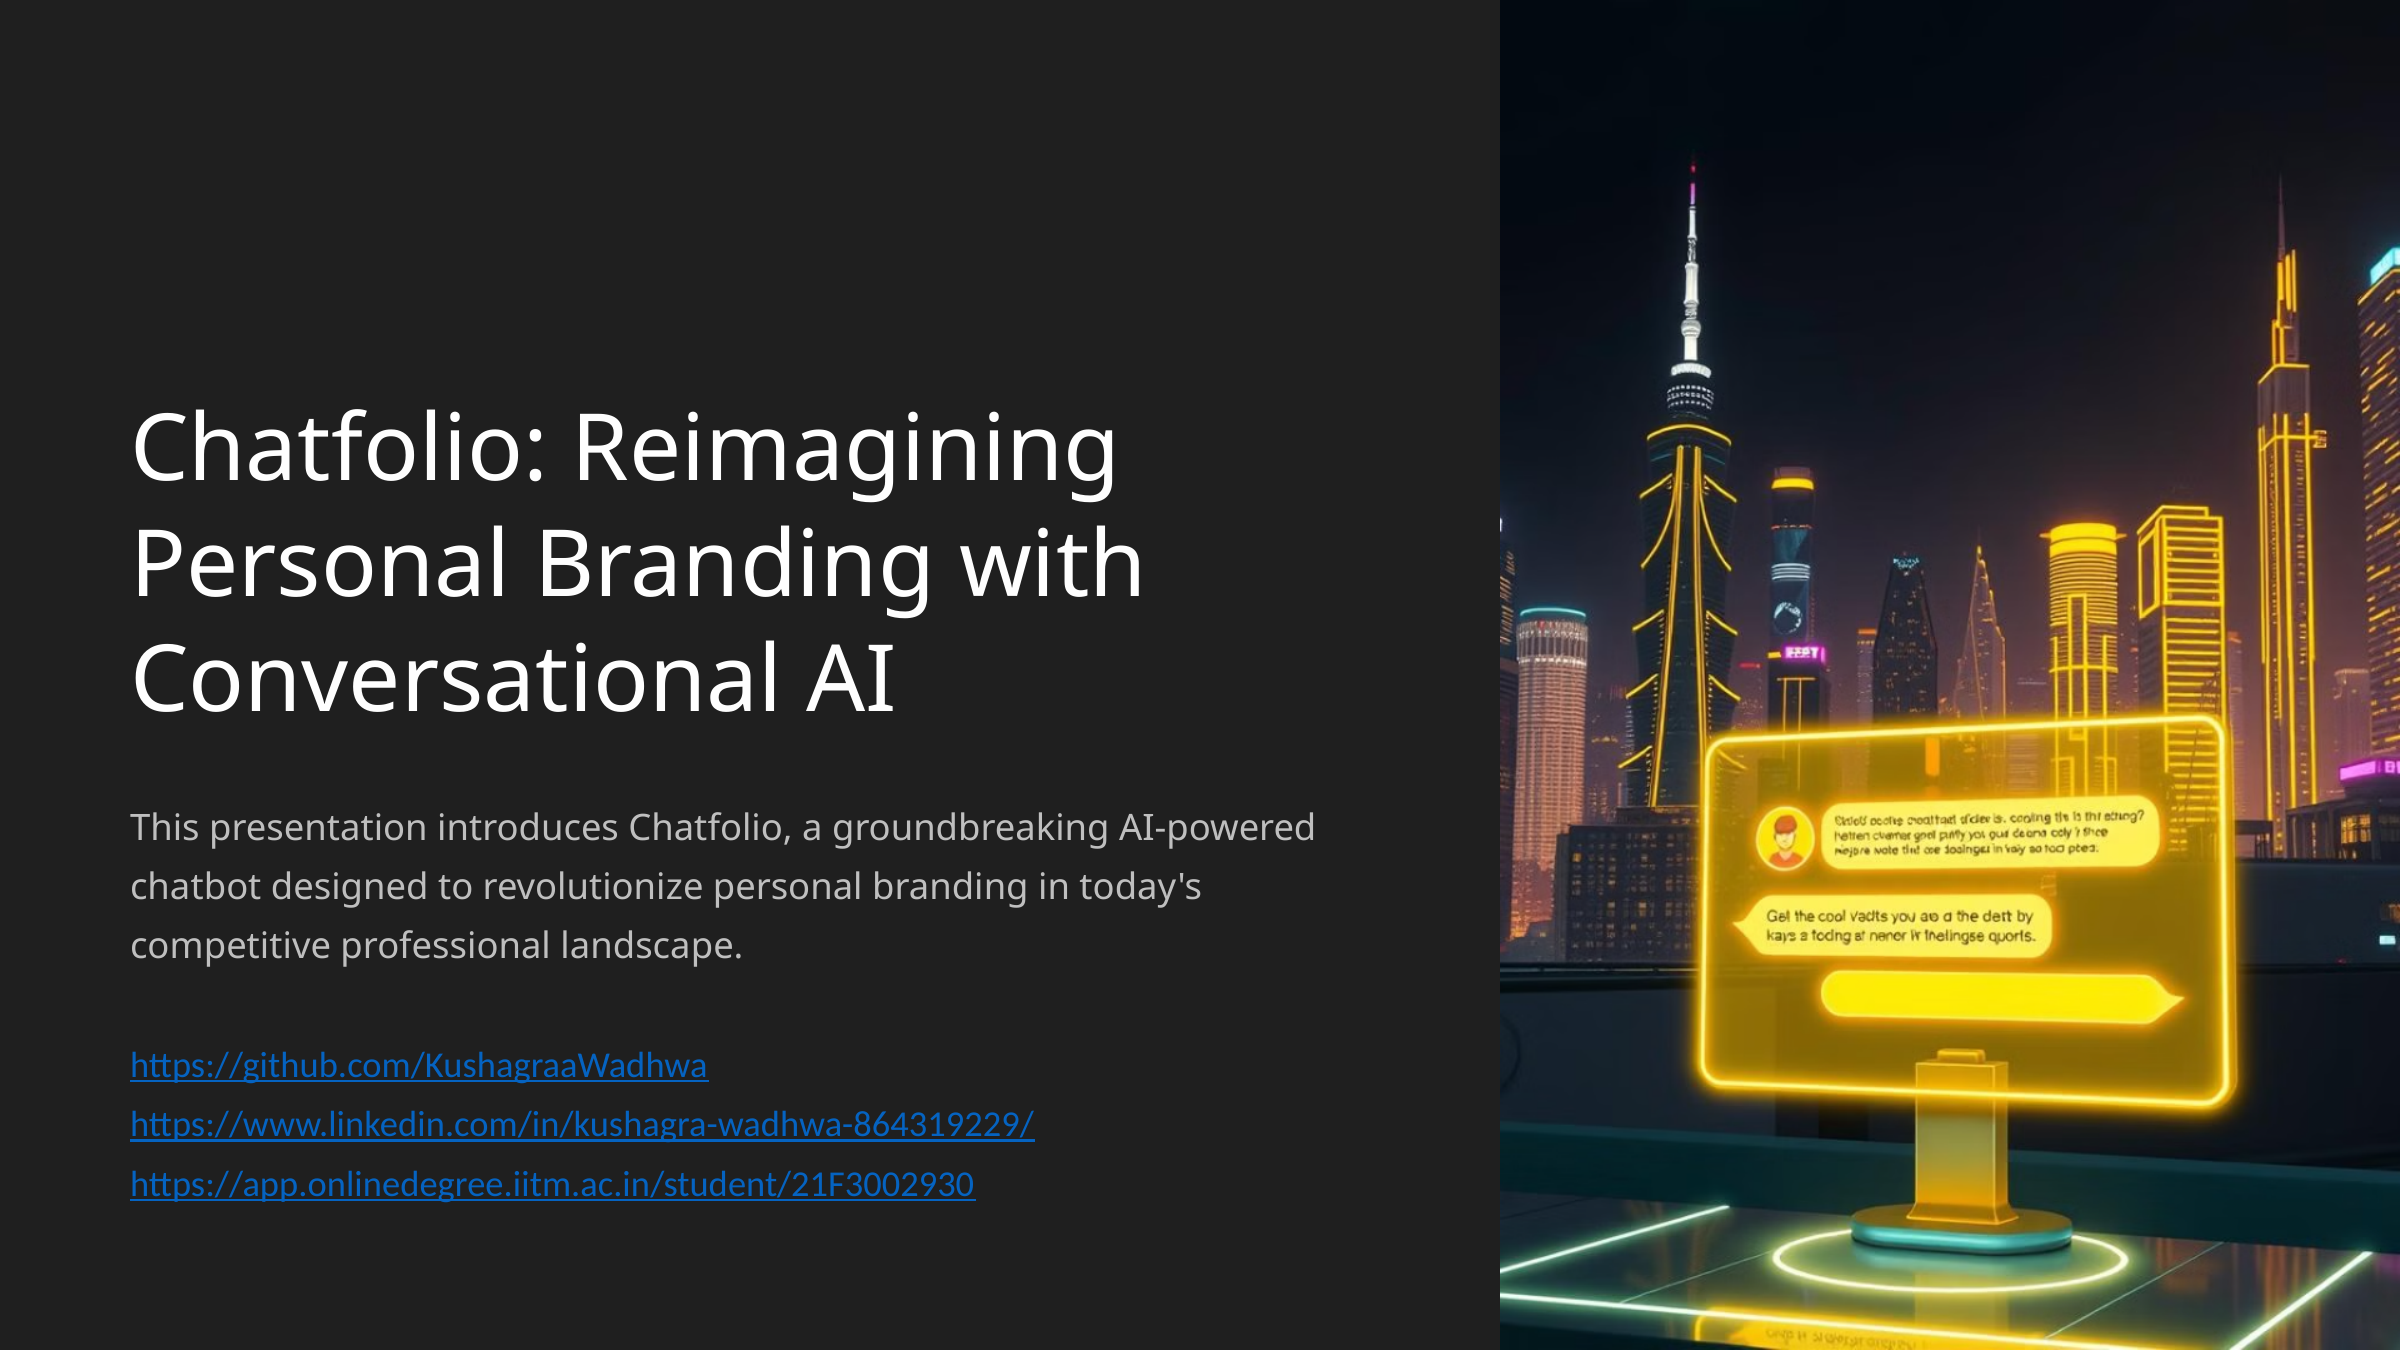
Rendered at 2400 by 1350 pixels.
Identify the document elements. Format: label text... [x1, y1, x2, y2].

text_box Chatfolio: Reimagining Personal Branding with Conversational AI [130, 383, 1370, 733]
picture [1499, 0, 2400, 1350]
text_box This presentation introduces Chatfolio, a groundbreaking AI-powered chatbot designed to revolutionize personal branding in today's competitive professional landscape. https://github.com/KushagraaWadhwa https://www.linkedin.com/in/kushagra-wadhwa-864319229/ https://app.onlinedegree.iitm.ac.in/student/21F3002930 [130, 787, 1370, 967]
